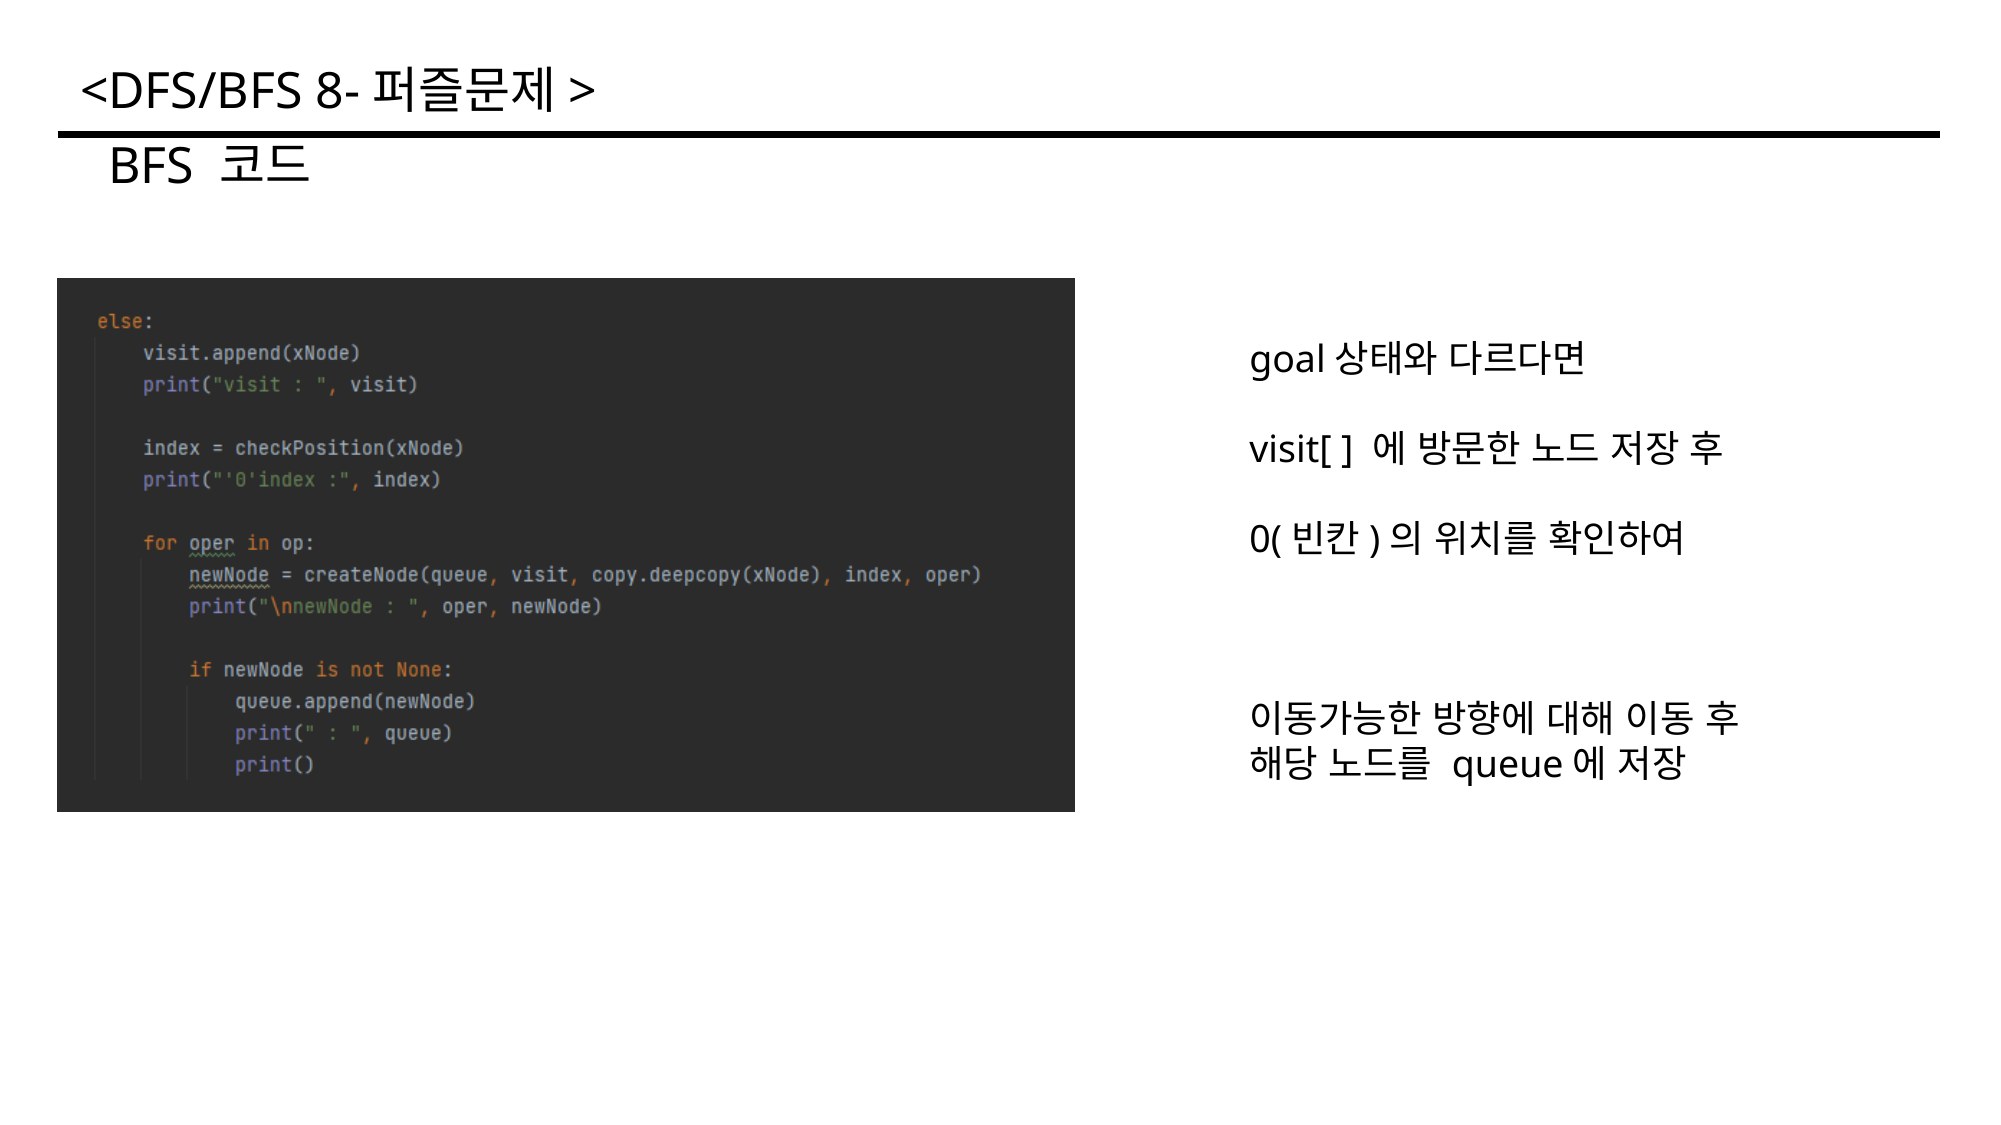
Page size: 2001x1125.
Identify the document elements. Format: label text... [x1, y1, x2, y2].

picture [57, 278, 1075, 812]
text_box goal상태와 다르다면 visit[ ] 에 방문한 노드 저장 후 0(빈칸)의 위치를 확인하여 이동가능한 방향에 대해 이동 후 해당 노드를 queue에 저장 [1234, 327, 1893, 793]
text_box <DFS/BFS 8-퍼즐문제> [0, 50, 677, 126]
text_box BFS 코드 [0, 126, 443, 202]
